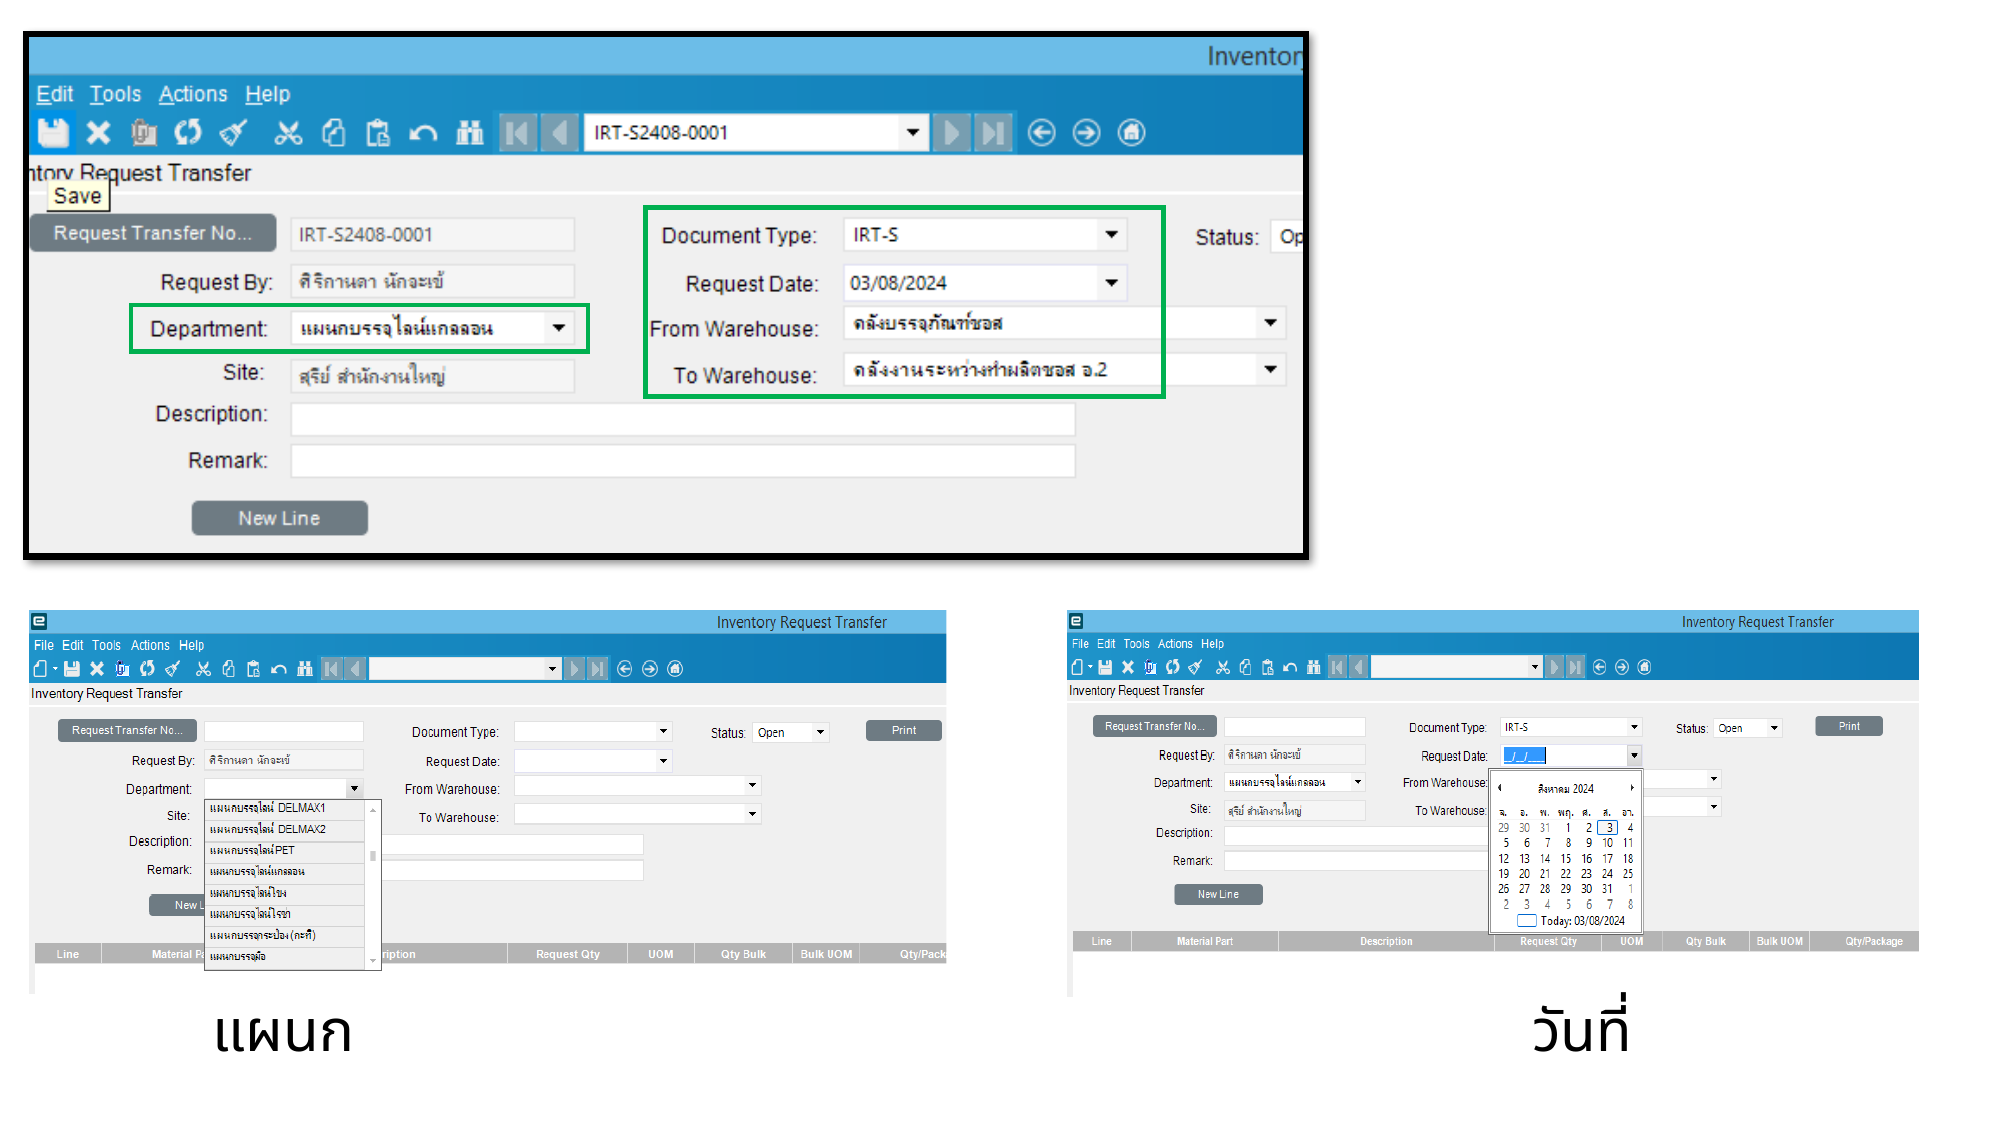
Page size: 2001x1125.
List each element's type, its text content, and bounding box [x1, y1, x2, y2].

text_box วันที่ [1517, 997, 1892, 1071]
picture [29, 36, 1303, 554]
picture [29, 610, 947, 994]
text_box แผนก [198, 994, 462, 1071]
picture [1067, 610, 1919, 997]
